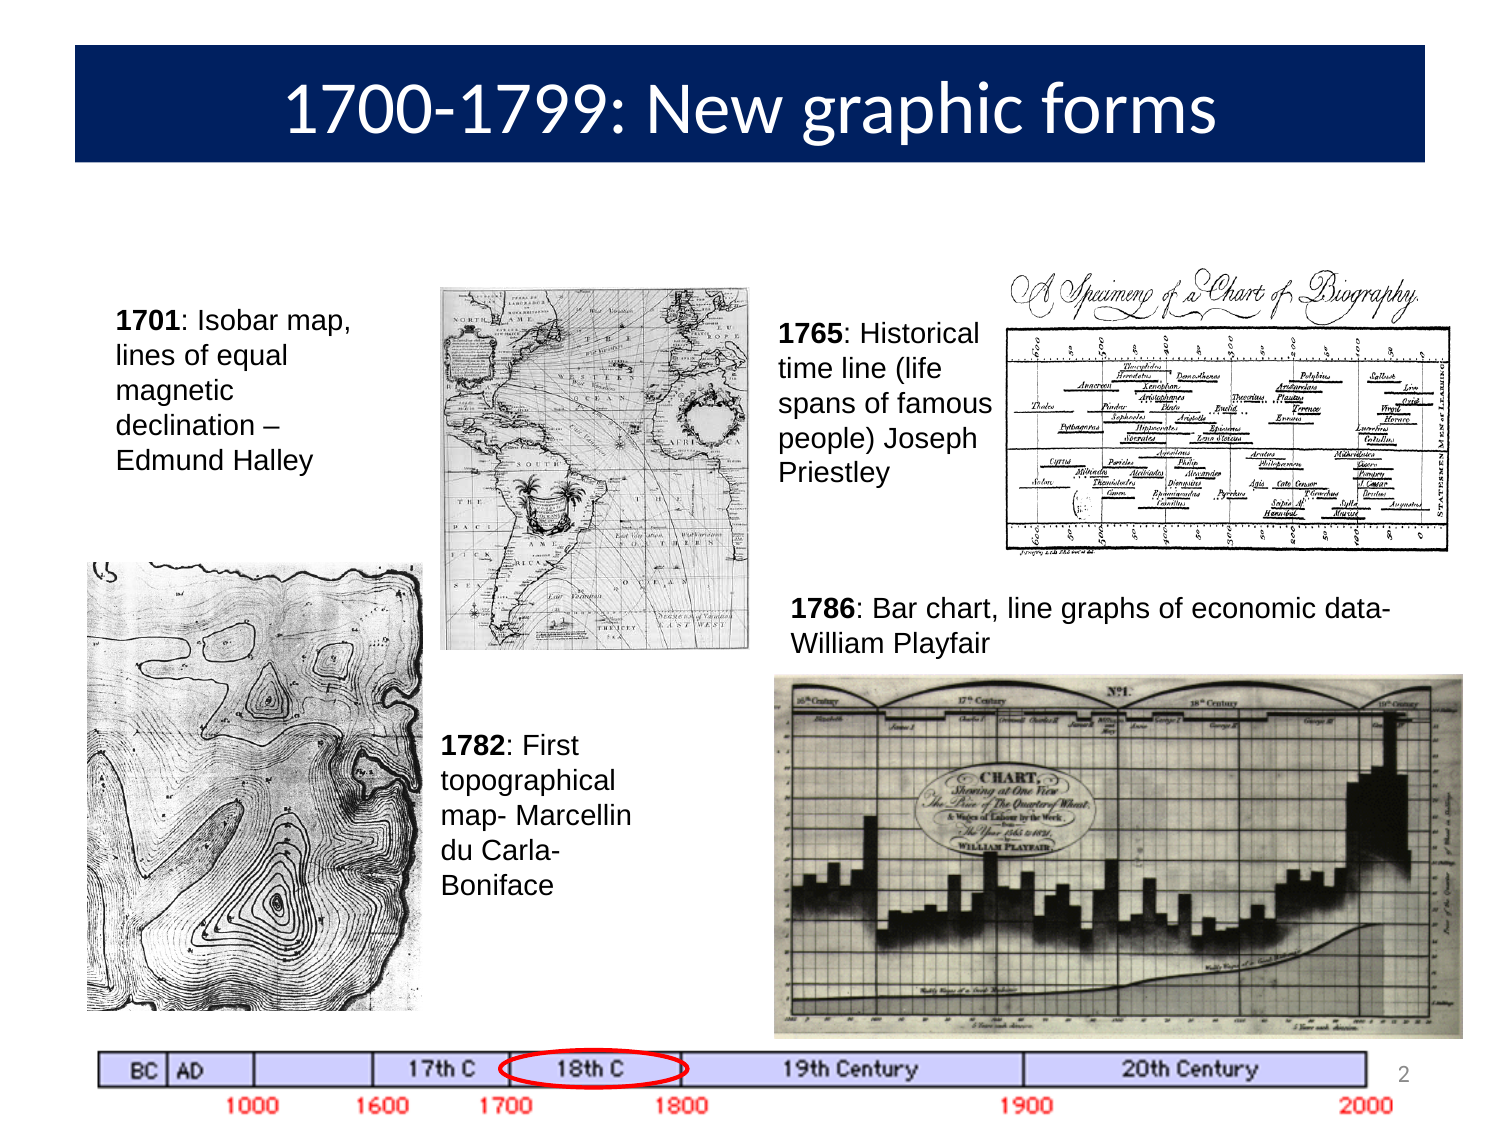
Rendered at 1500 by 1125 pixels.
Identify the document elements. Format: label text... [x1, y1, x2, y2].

picture [90, 674, 1463, 1116]
picture [87, 562, 423, 1011]
picture [439, 287, 751, 651]
text_box 1701: Isobar map, lines of equal magnetic declination – Edmund Halley [112, 299, 386, 478]
text_box 1786: Bar chart, line graphs of economic data- William Playfair [787, 587, 1429, 661]
slide_number 32 [1402, 1049, 1425, 1103]
title 1700-1799: New graphic forms [75, 45, 1425, 163]
text_box 1765: Historical time line (life spans of famous people) Joseph Priestley [774, 312, 994, 491]
picture [999, 262, 1455, 563]
text_box 1782: First topographical map- Marcellin du Carla-Boniface [437, 724, 675, 903]
